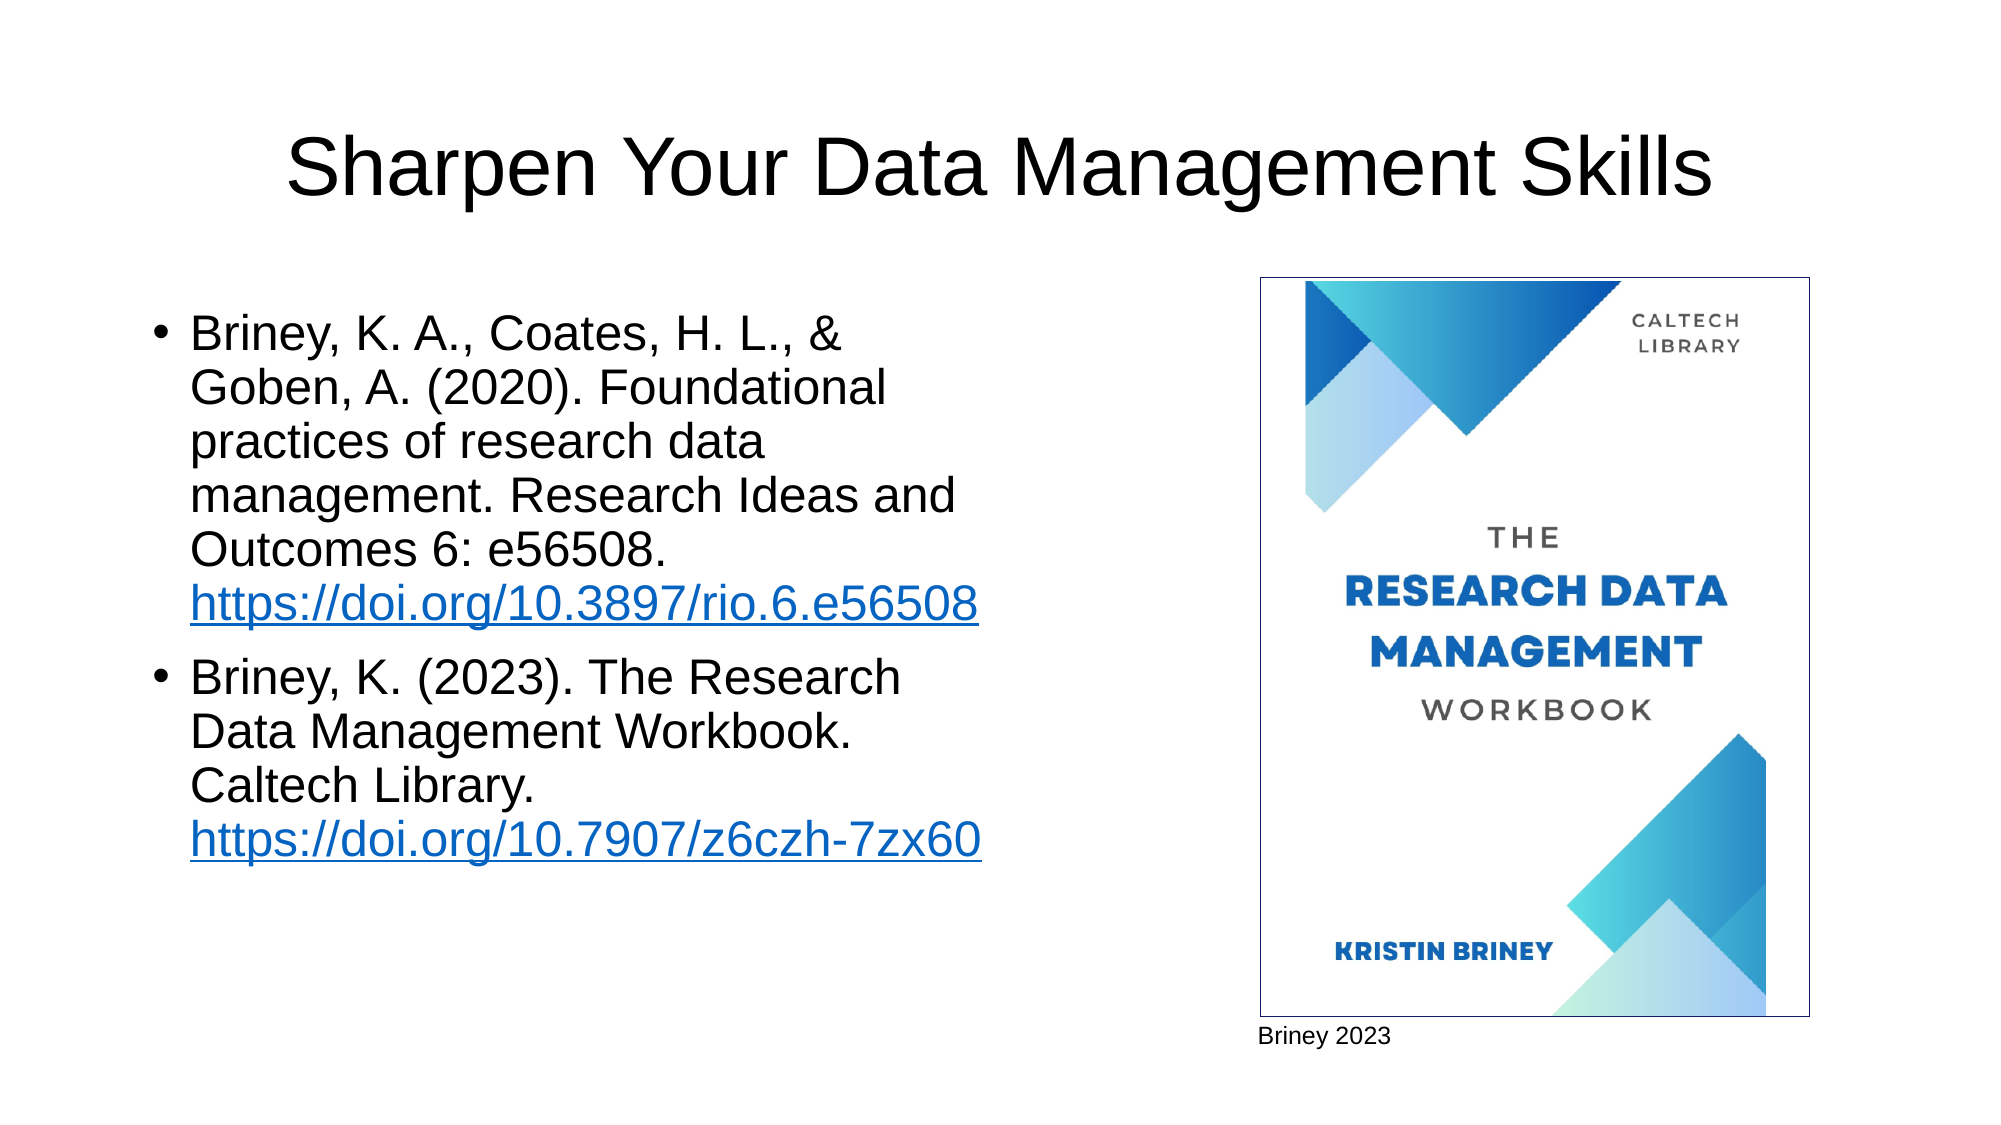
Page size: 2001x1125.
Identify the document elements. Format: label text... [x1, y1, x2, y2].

list Briney, K. A., Coates, H. L., & Goben, A. (2020). Foundational practices of research data management. Research Ideas and Outcomes 6: e56508. https://doi.org/10.3897/rio.6.e56508 Briney, K. (2023). The Research Data Management Workbook. Caltech Library. https://doi.org/10.7907/z6czh-7zx60 [137, 299, 1019, 1014]
title Sharpen Your Data Management Skills [137, 59, 1863, 278]
picture [1260, 277, 1810, 1017]
text_box Briney 2023 [1242, 1012, 1407, 1057]
